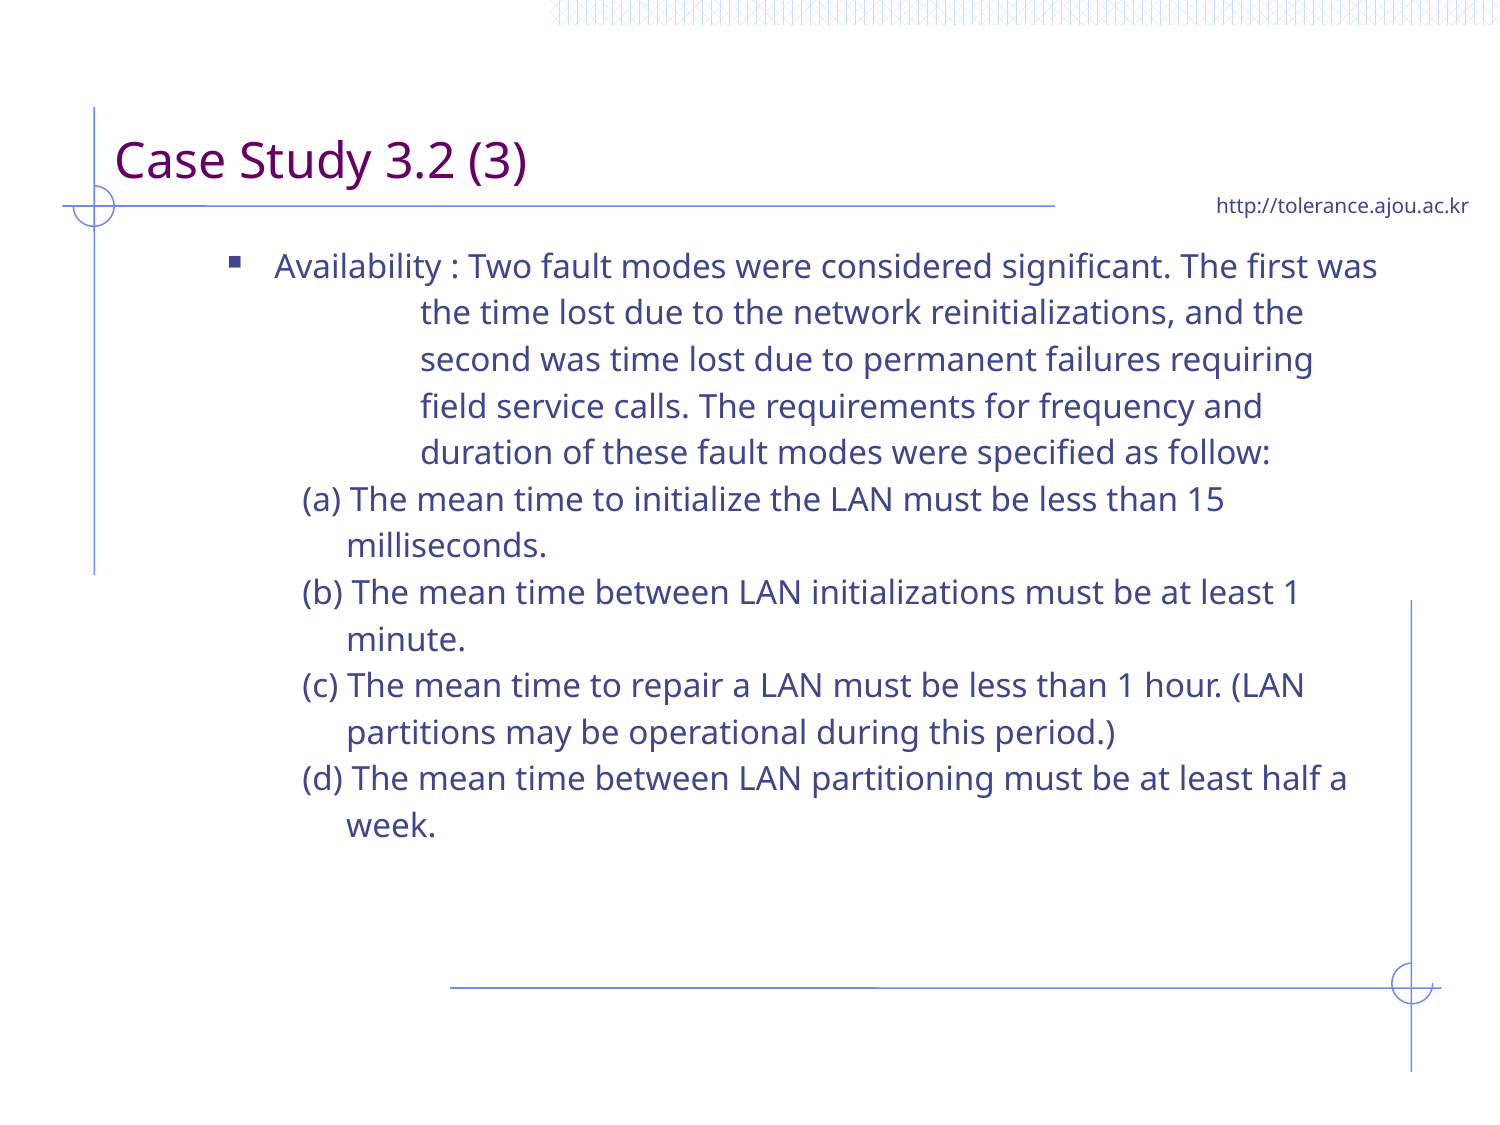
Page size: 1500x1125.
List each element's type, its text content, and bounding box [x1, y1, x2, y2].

list Availability : Two fault modes were considered significant. The first was the time lost due to the network reinitializations, and the second was time lost due to permanent failures requiring field service calls. The requirements for frequency and duration of these fault modes were specified as follow: (a) The mean time to initialize the LAN must be less than 15 milliseconds. (b) The mean time between LAN initializations must be at least 1 minute. (c) The mean time to repair a LAN must be less than 1 hour. (LAN partitions may be operational during this period.) (d) The mean time between LAN partitioning must be at least half a week. [137, 237, 1413, 988]
title Case Study 3.2 (3) [99, 96, 1163, 197]
